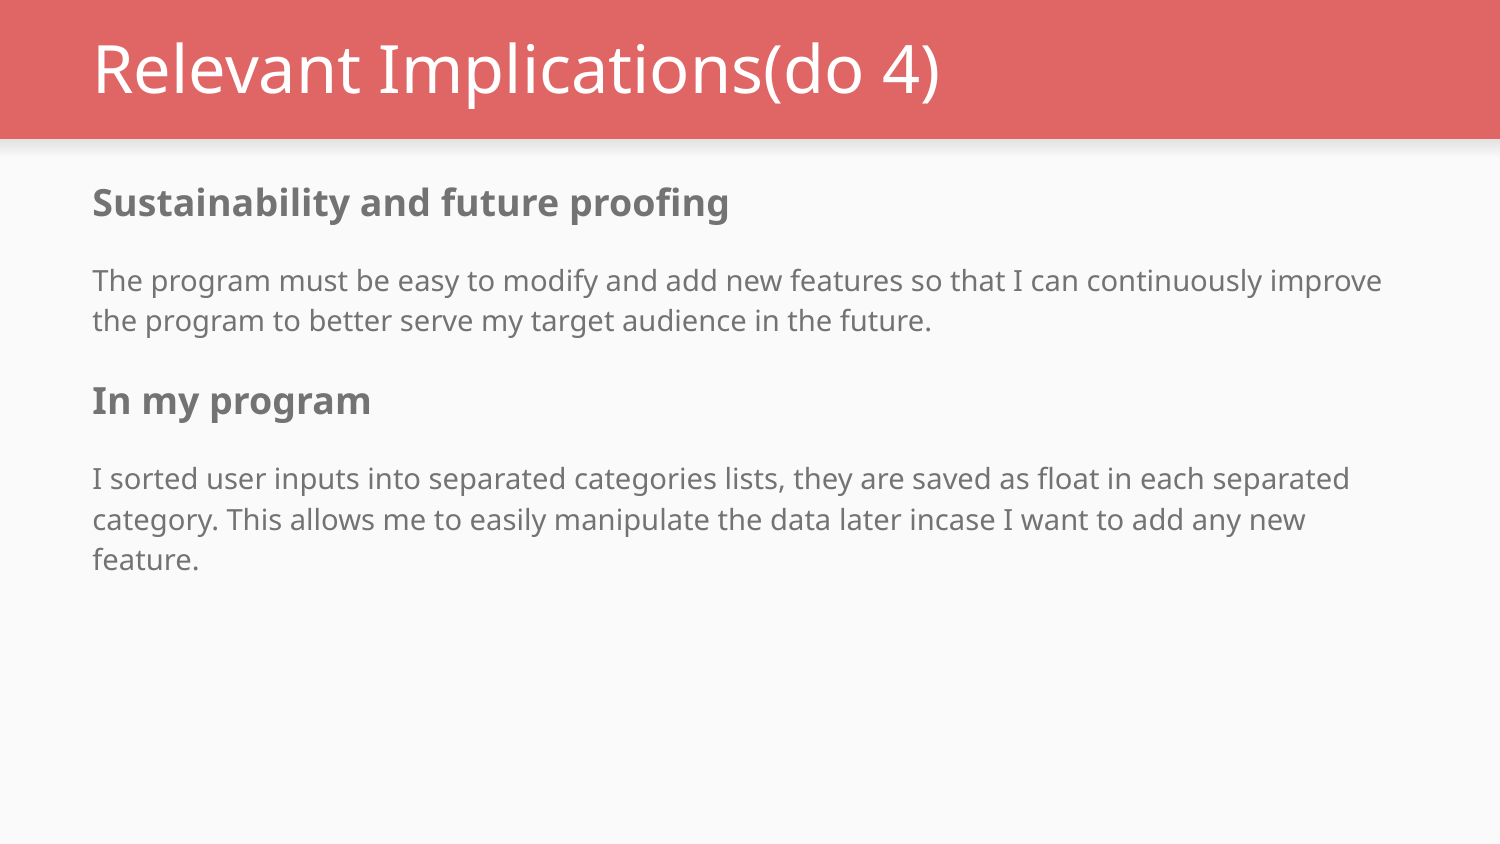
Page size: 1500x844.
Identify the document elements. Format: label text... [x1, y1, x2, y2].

list Sustainability and future proofing The program must be easy to modify and add new features so that I can continuously improve the program to better serve my target audience in the future. In my program I sorted user inputs into separated categories lists, they are saved as float in each separated category. This allows me to easily manipulate the data later incase I want to add any new feature. [77, 156, 1427, 760]
title Relevant Implications(do 4) [77, 0, 1427, 123]
